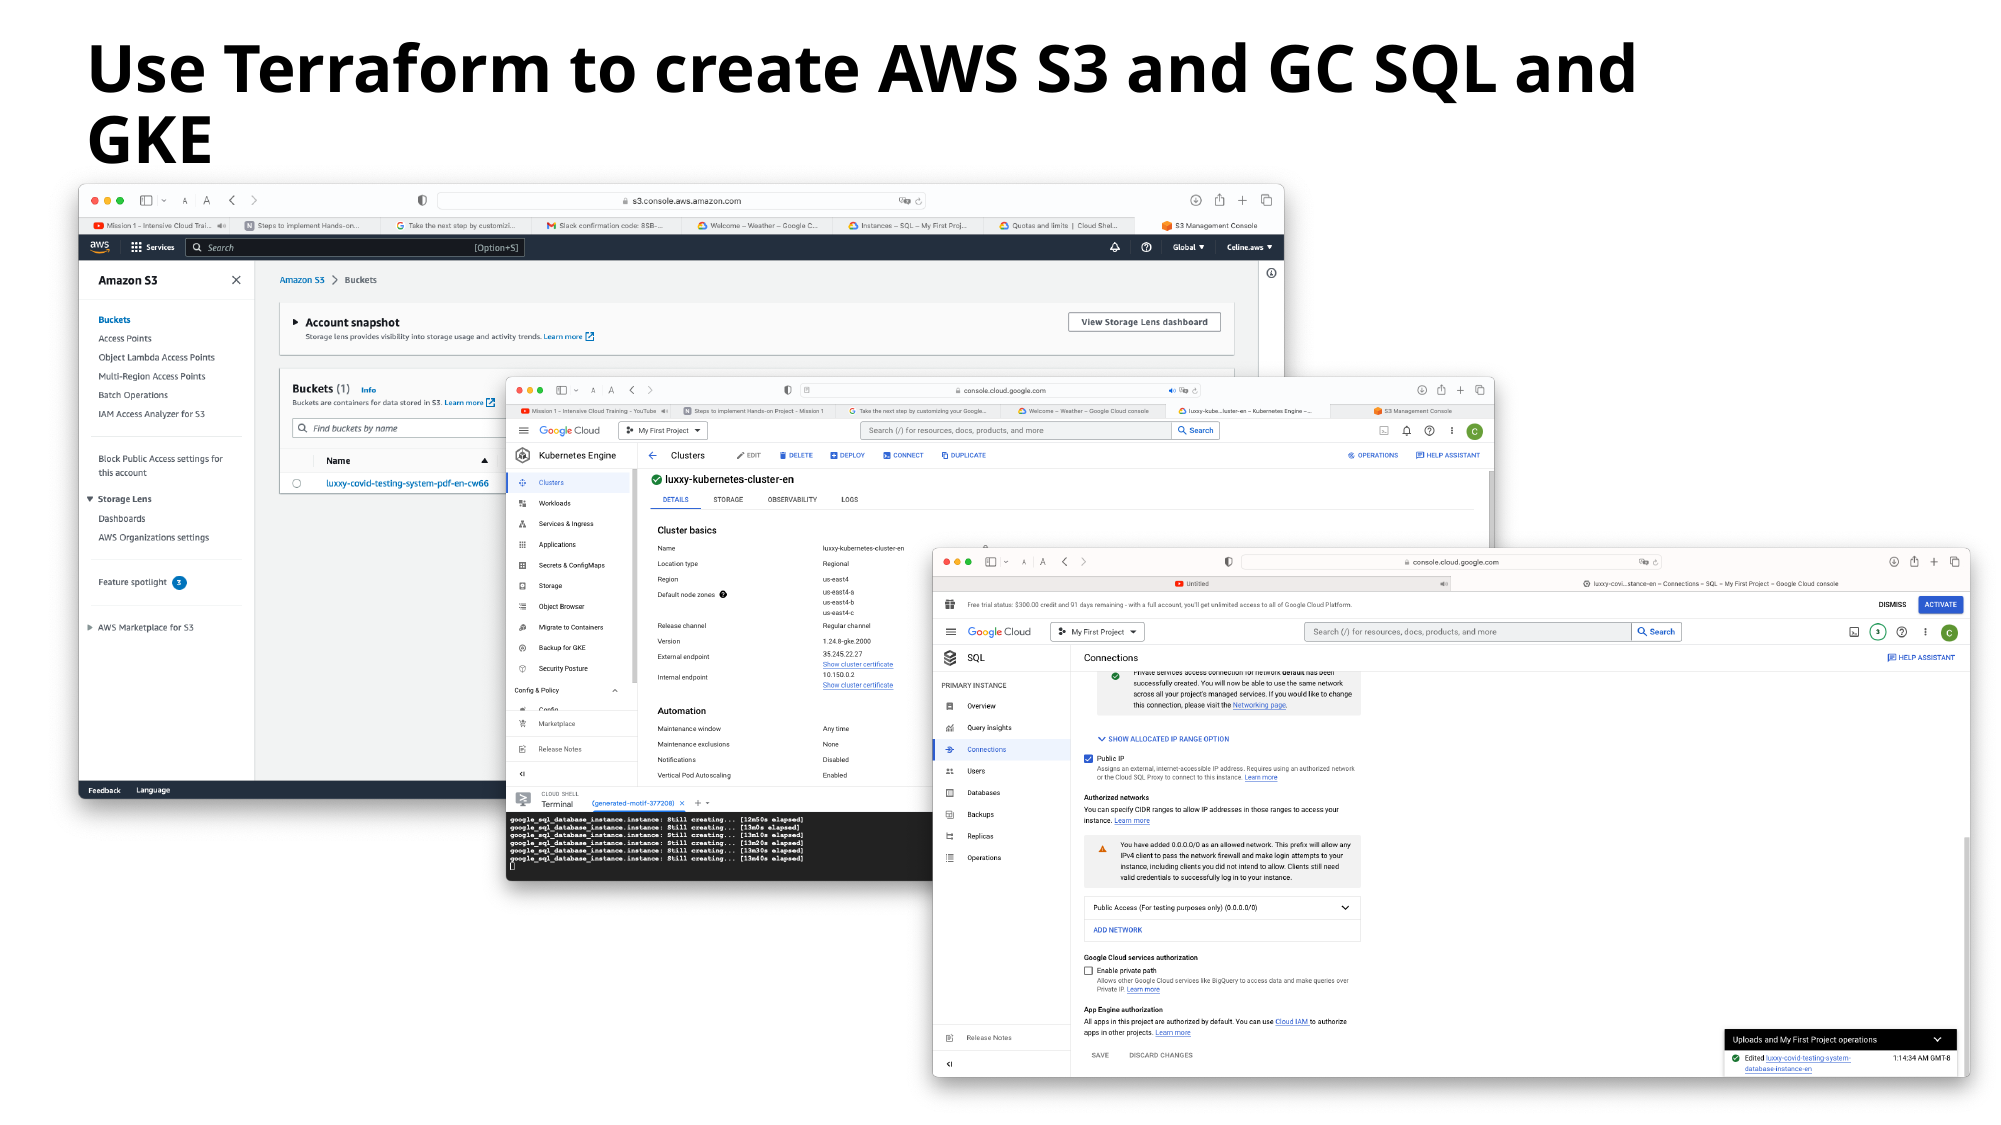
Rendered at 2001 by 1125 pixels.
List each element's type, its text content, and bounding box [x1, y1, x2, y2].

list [477, 358, 1523, 919]
picture [43, 160, 1523, 845]
picture [902, 527, 2000, 1117]
title Use Terraform to create AWS S3 and GC SQL and GKE [71, 28, 1705, 186]
